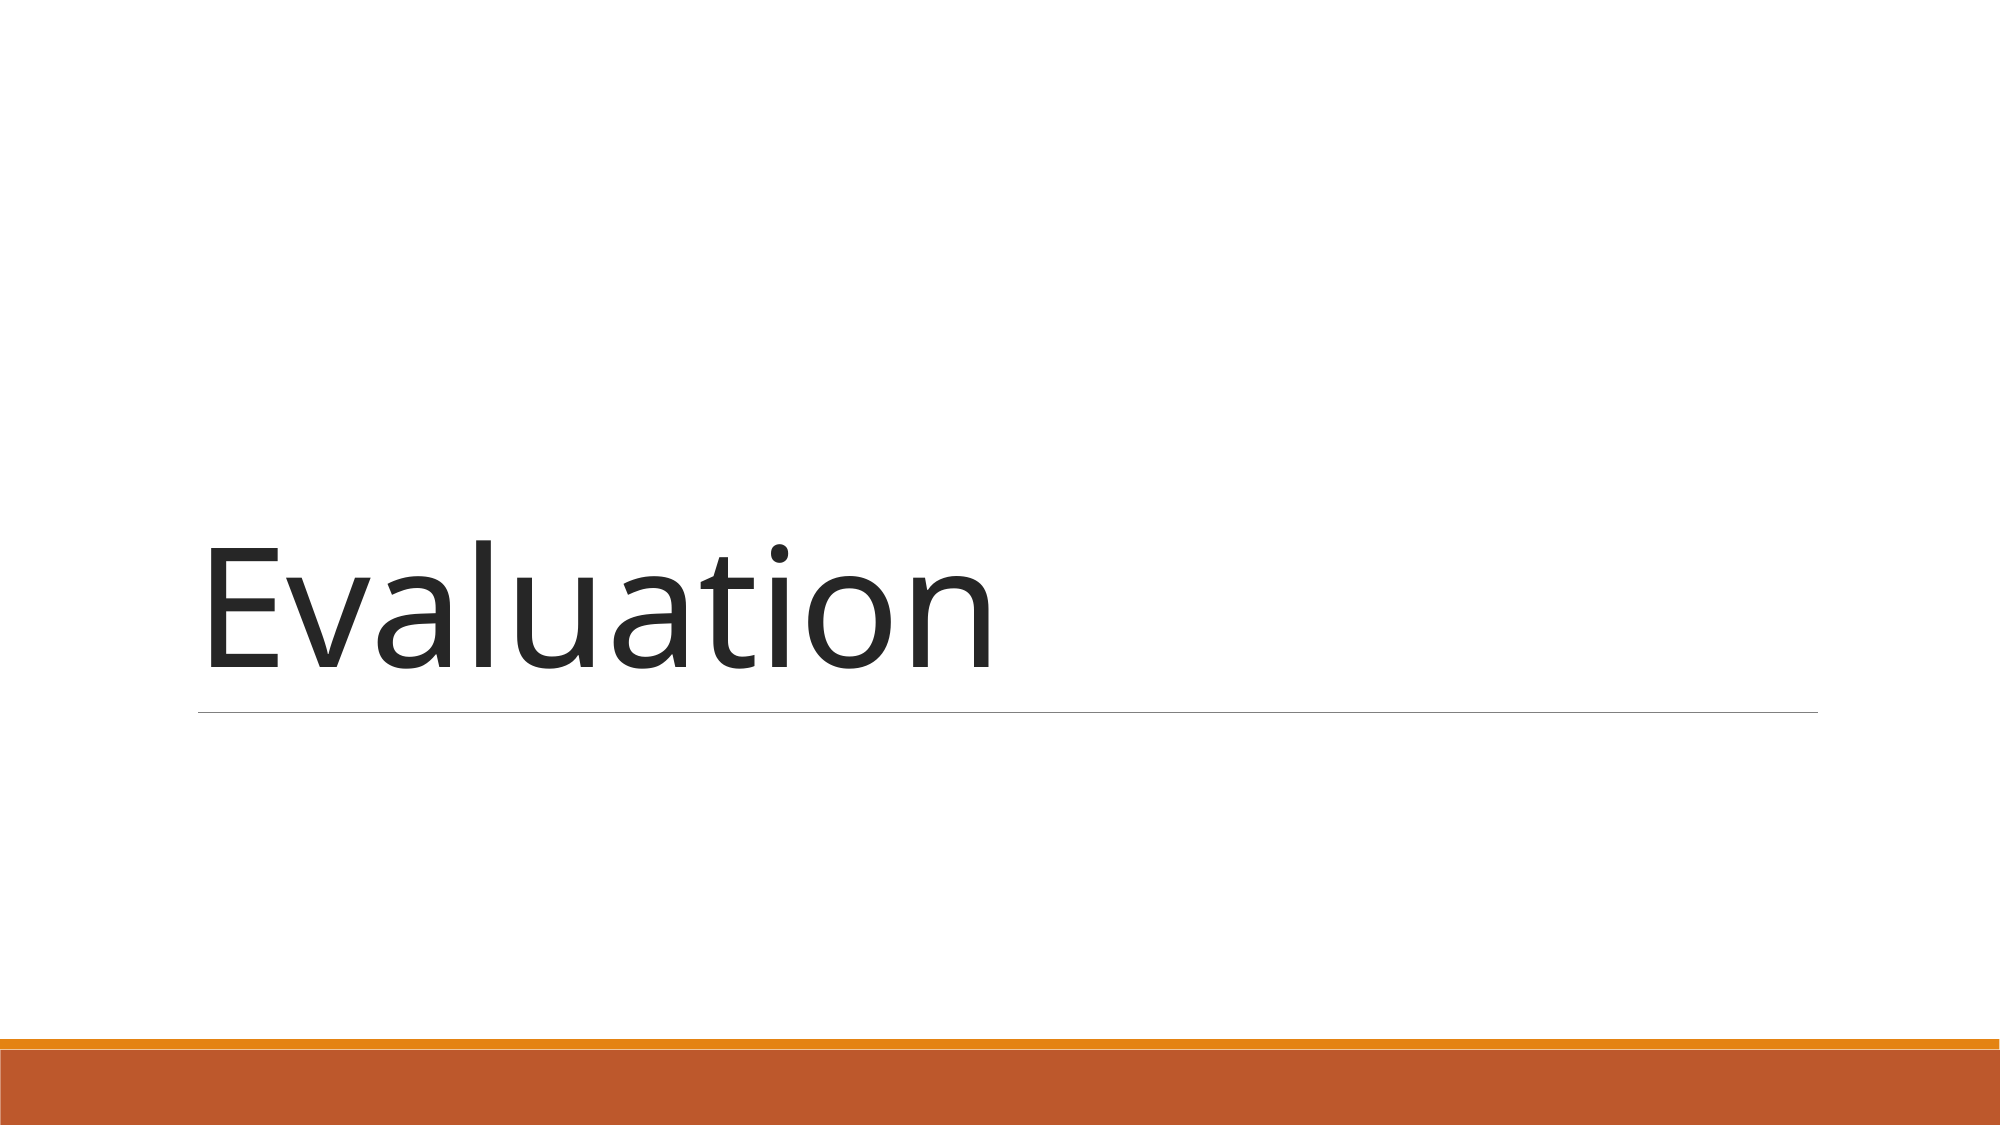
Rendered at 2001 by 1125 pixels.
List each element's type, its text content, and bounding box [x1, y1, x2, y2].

title Evaluation [180, 124, 1830, 710]
